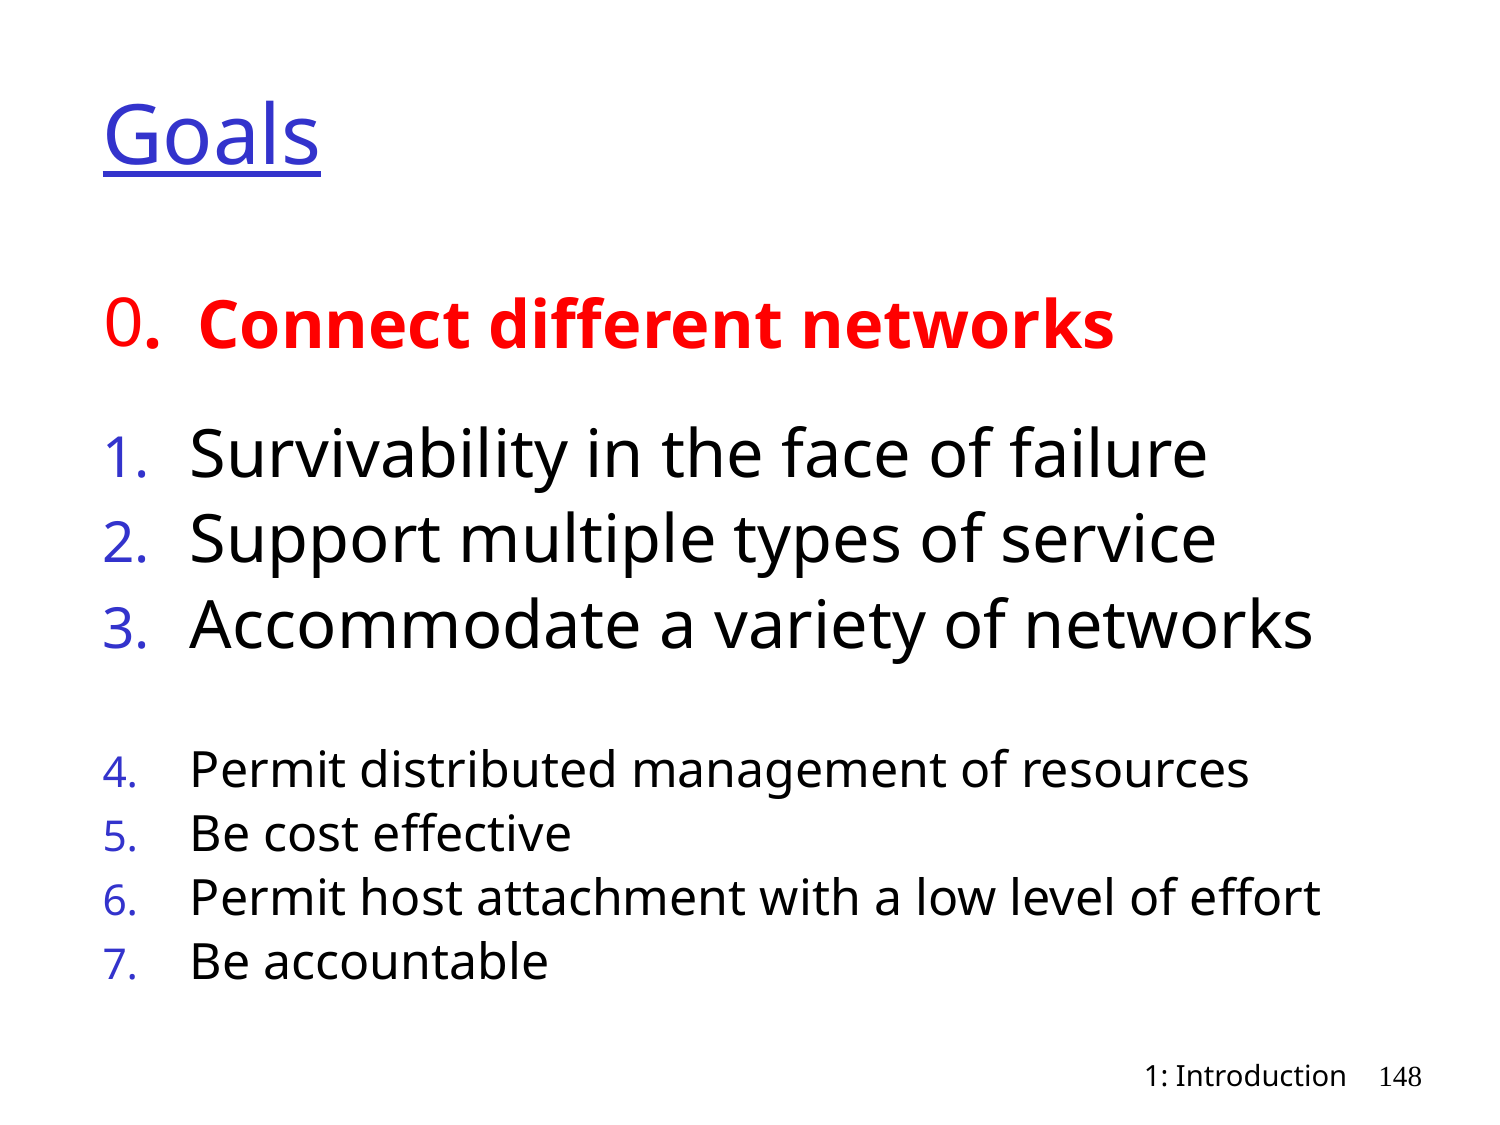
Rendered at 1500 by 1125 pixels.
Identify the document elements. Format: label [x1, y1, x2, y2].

title [87, 37, 1363, 225]
list [87, 412, 1400, 1063]
slide_number [1362, 1049, 1438, 1125]
footer [887, 1063, 1362, 1125]
text_box [90, 274, 1132, 370]
